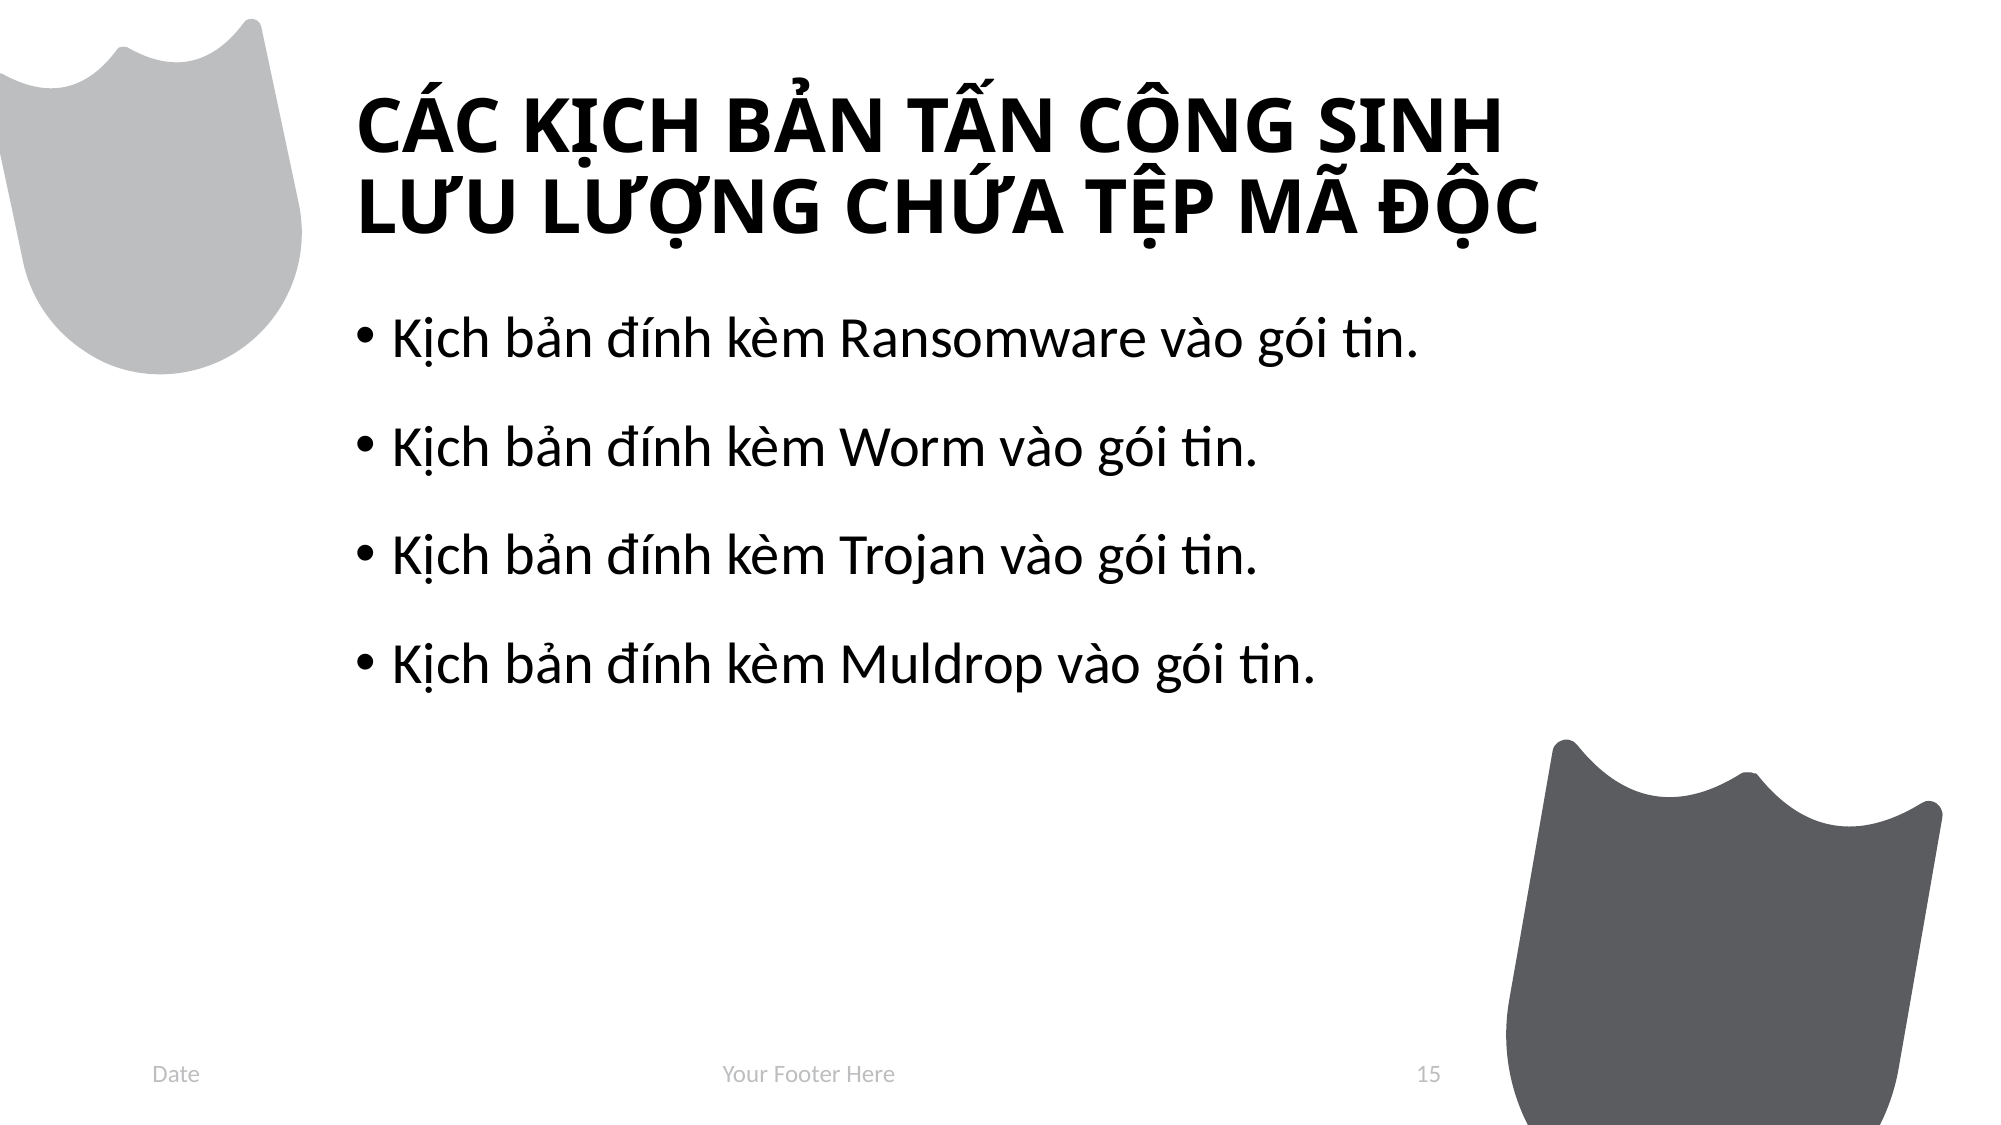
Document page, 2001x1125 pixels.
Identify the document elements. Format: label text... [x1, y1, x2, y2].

title CÁC KỊCH BẢN TẤN CÔNG SINH LƯU LƯỢNG CHỨA TỆP MÃ ĐỘC [340, 59, 1596, 278]
slide_number Date [137, 1042, 440, 1103]
list Kịch bản đính kèm Ransomware vào gói tin. Kịch bản đính kèm Worm vào gói tin. Kịch bản đính kèm Trojan vào gói tin. Kịch bản đính kèm Muldrop vào gói tin. [340, 299, 1536, 1014]
footer Your Footer Here [471, 1042, 1147, 1103]
slide_number 15 [1196, 1042, 1457, 1103]
